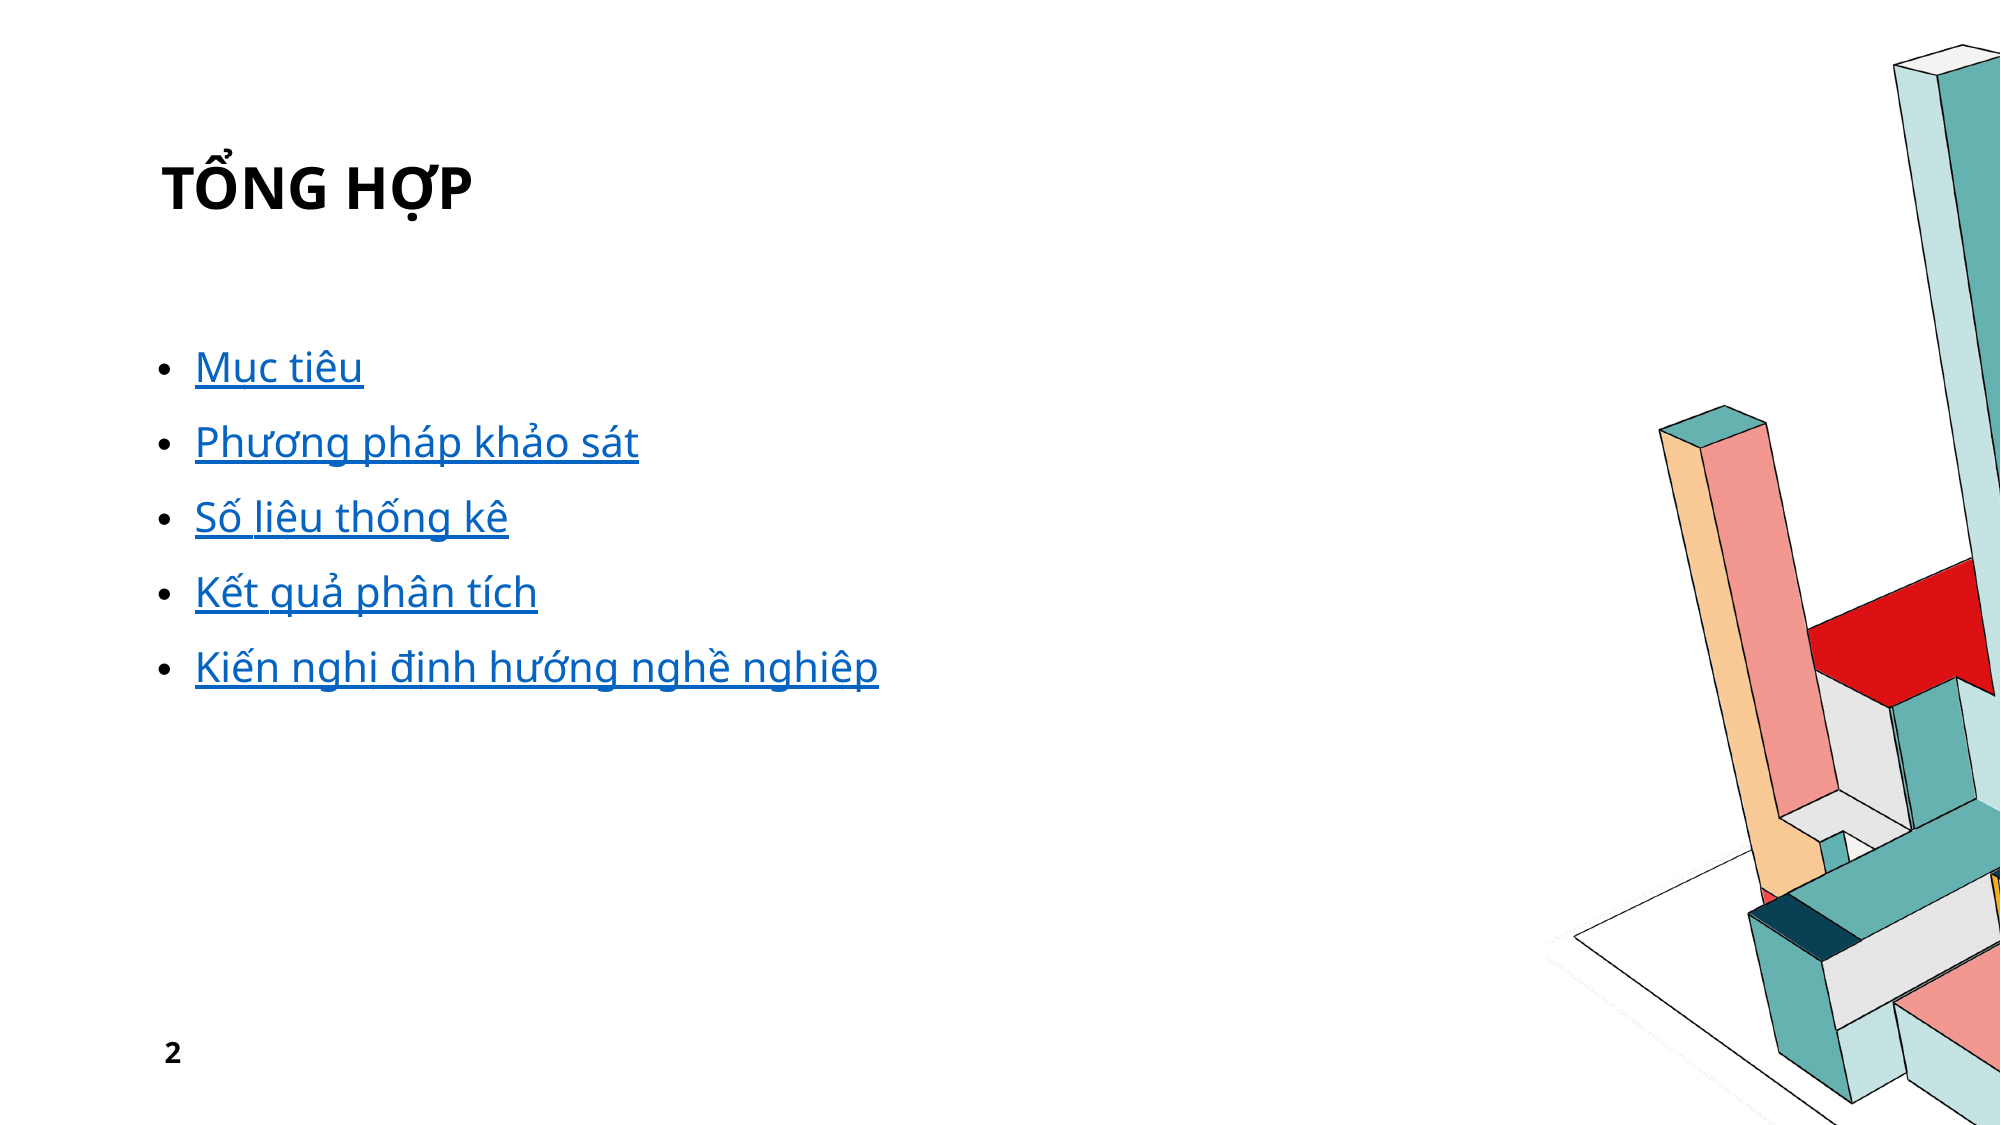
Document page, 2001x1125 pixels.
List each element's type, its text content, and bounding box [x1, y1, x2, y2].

picture [1544, 43, 2000, 1125]
title Tổng hợp [146, 11, 1508, 230]
list Mục tiêu Phương pháp khảo sát Số liệu thống kê Kết quả phân tích Kiến nghị định hướng nghề nghiệp [142, 339, 1508, 913]
slide_number 2 [149, 1024, 588, 1085]
